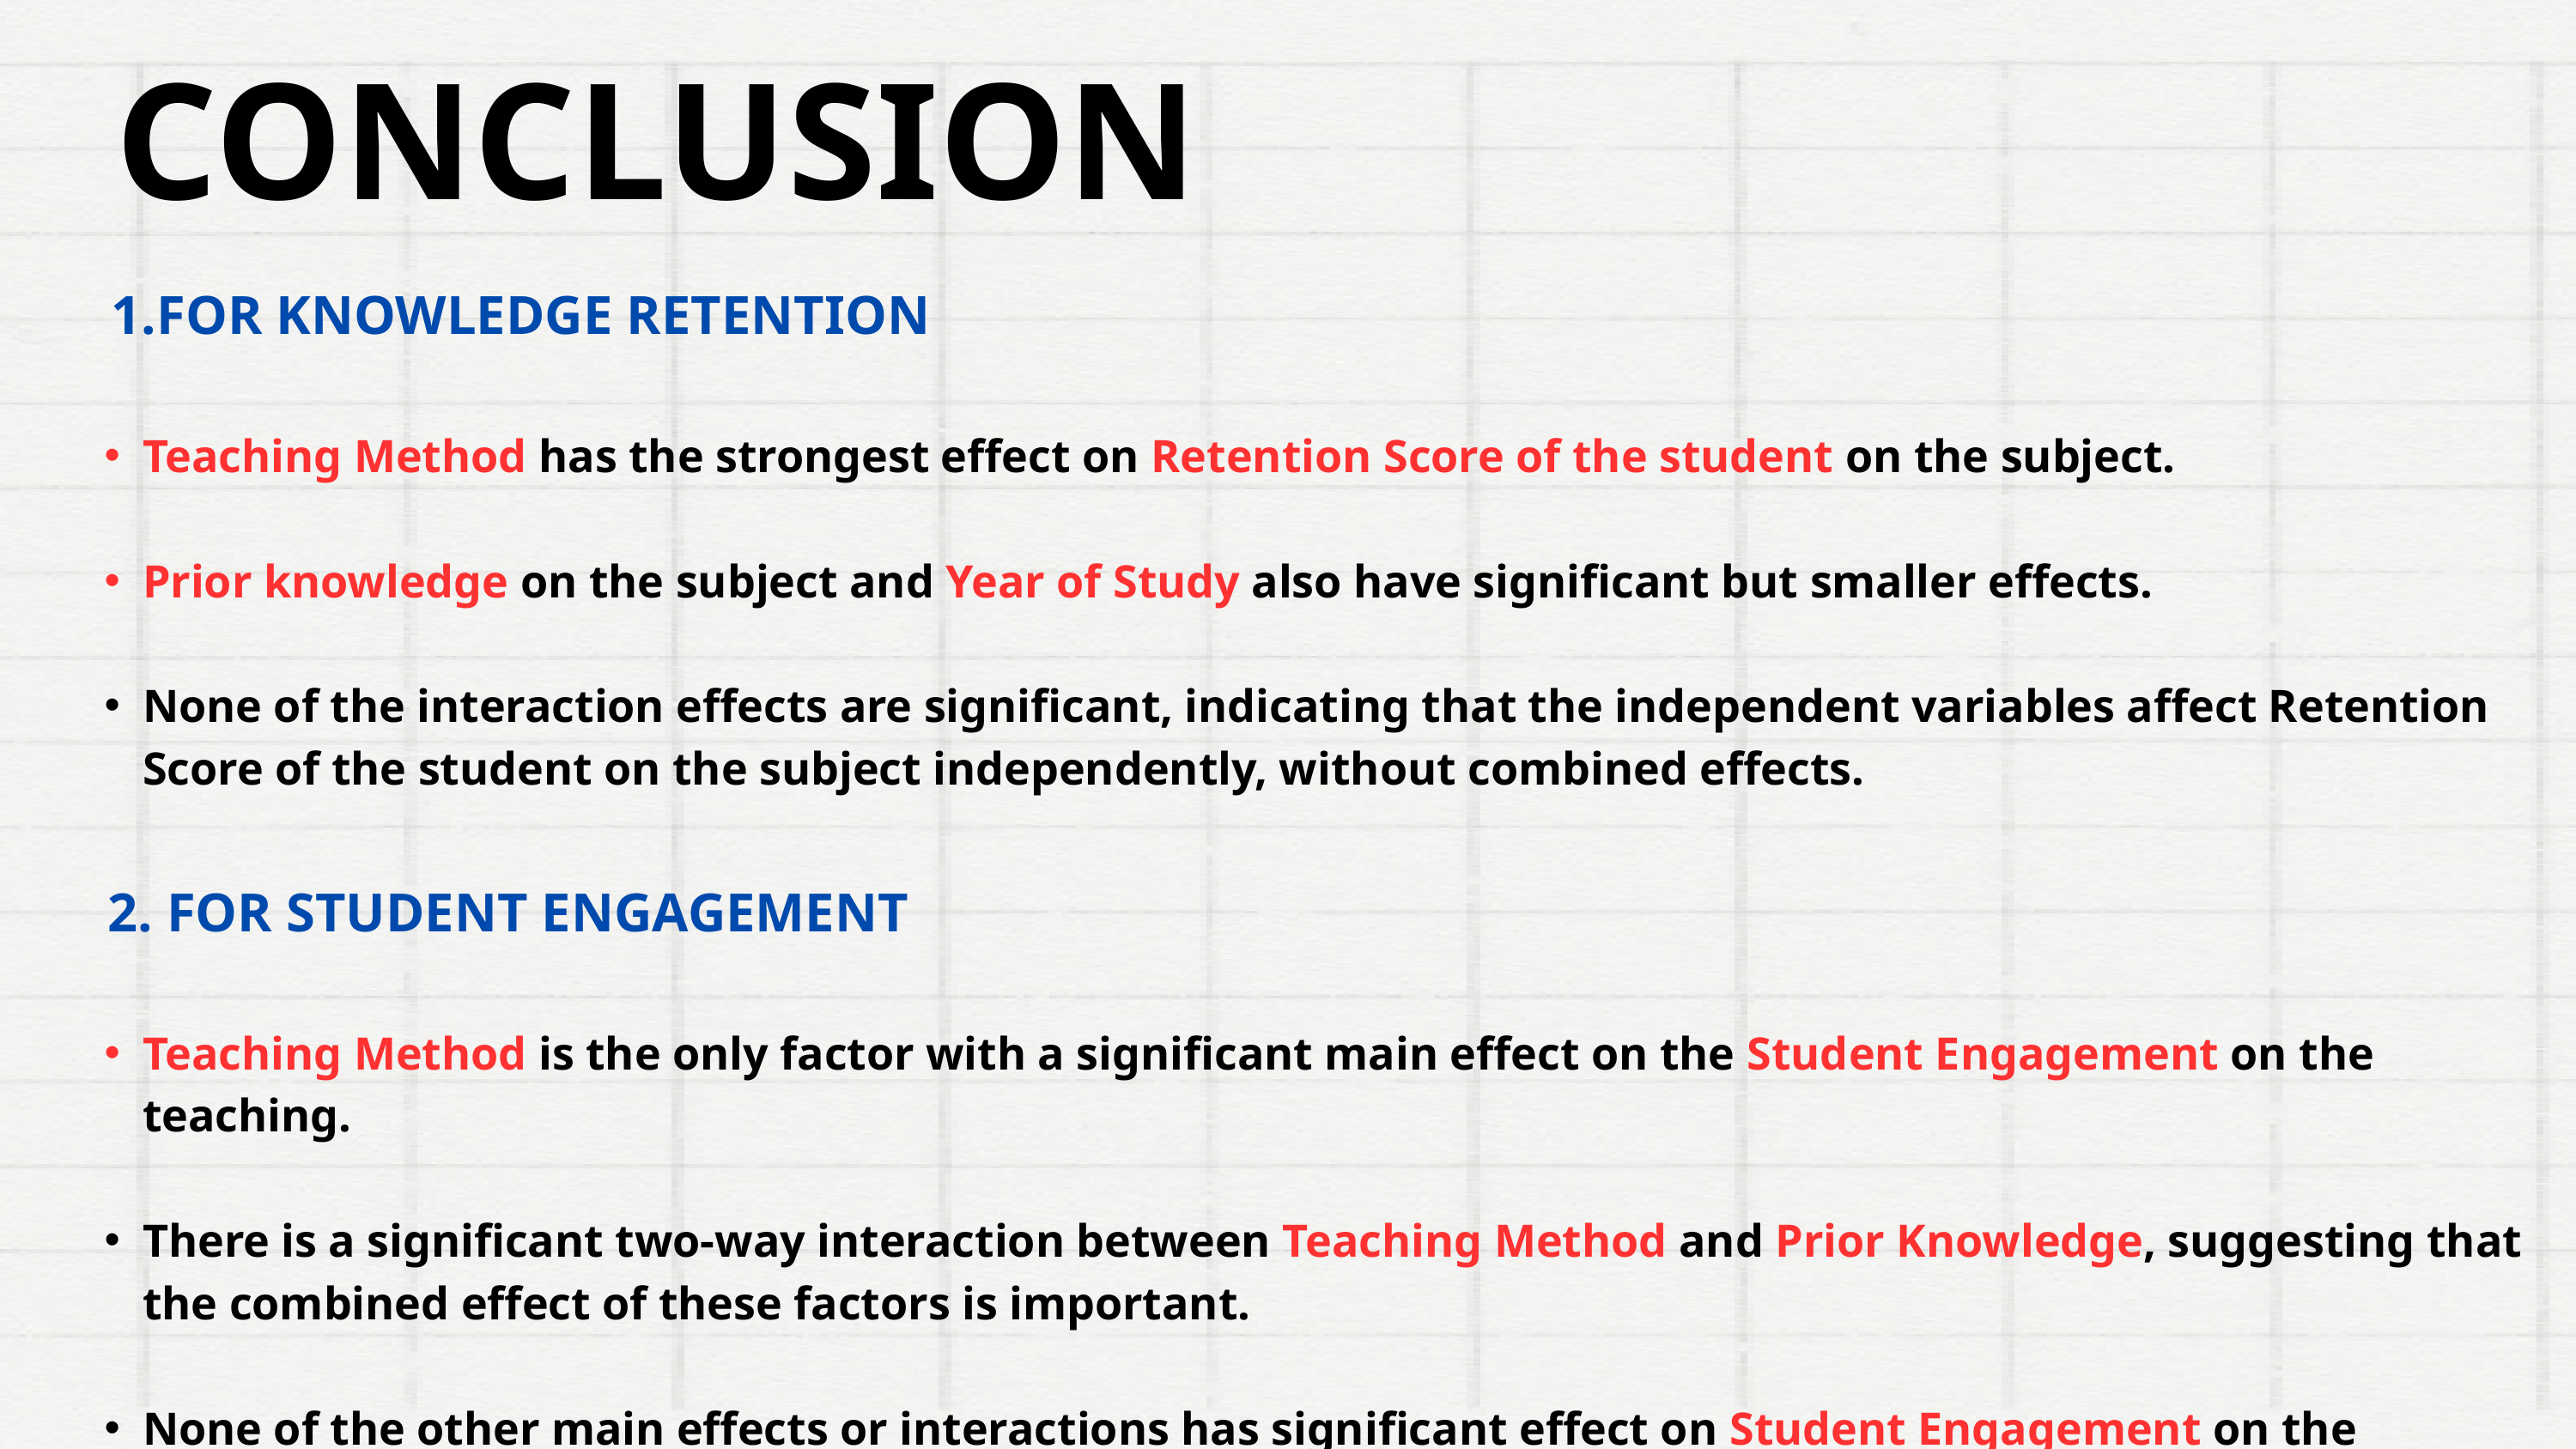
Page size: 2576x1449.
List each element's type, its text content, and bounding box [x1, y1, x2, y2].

text_box FOR KNOWLEDGE RETENTION Teaching Method has the strongest effect on Retention Score of the student on the subject. Prior knowledge on the subject and Year of Study also have significant but smaller effects. None of the interaction effects are significant, indicating that the independent variables affect Retention Score of the student on the subject independently, without combined effects. 2. FOR STUDENT ENGAGEMENT Teaching Method is the only factor with a significant main effect on the Student Engagement on the teaching. There is a significant two-way interaction between Teaching Method and Prior Knowledge, suggesting that the combined effect of these factors is important. None of the other main effects or interactions has significant effect on Student Engagement on the teaching. [66, 270, 2529, 1449]
text_box [0, 0, 2576, 1449]
text_box CONCLUSION [115, 75, 2480, 232]
